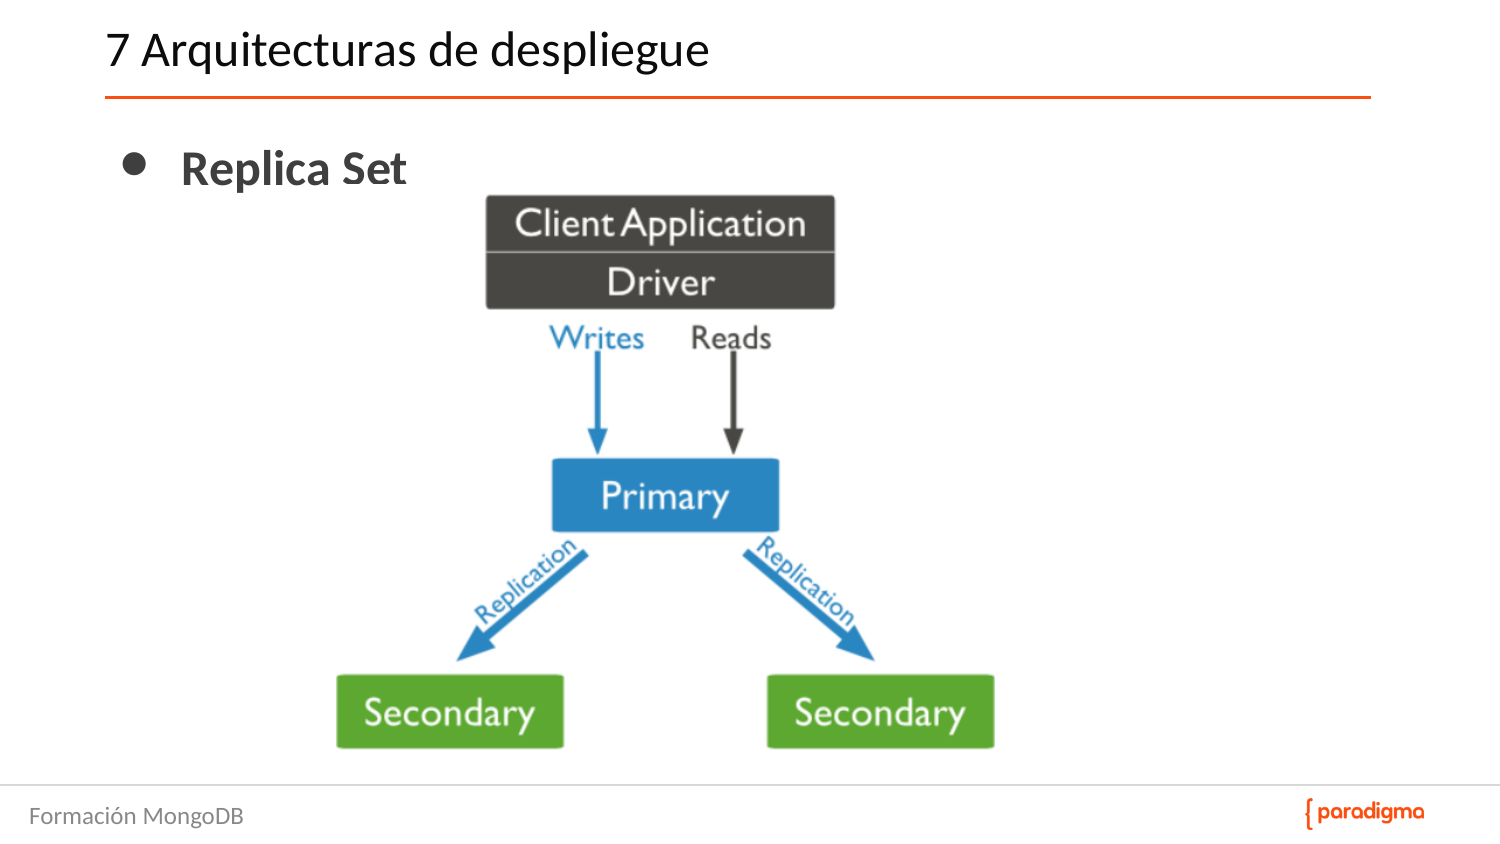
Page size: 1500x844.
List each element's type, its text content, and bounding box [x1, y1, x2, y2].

text_box 7 Arquitecturas de despliegue [105, 28, 1395, 90]
text_box Formación MongoDB [0, 792, 1223, 844]
picture [327, 184, 1003, 758]
picture [1304, 798, 1424, 830]
text_box Replica Set [91, 90, 1464, 226]
